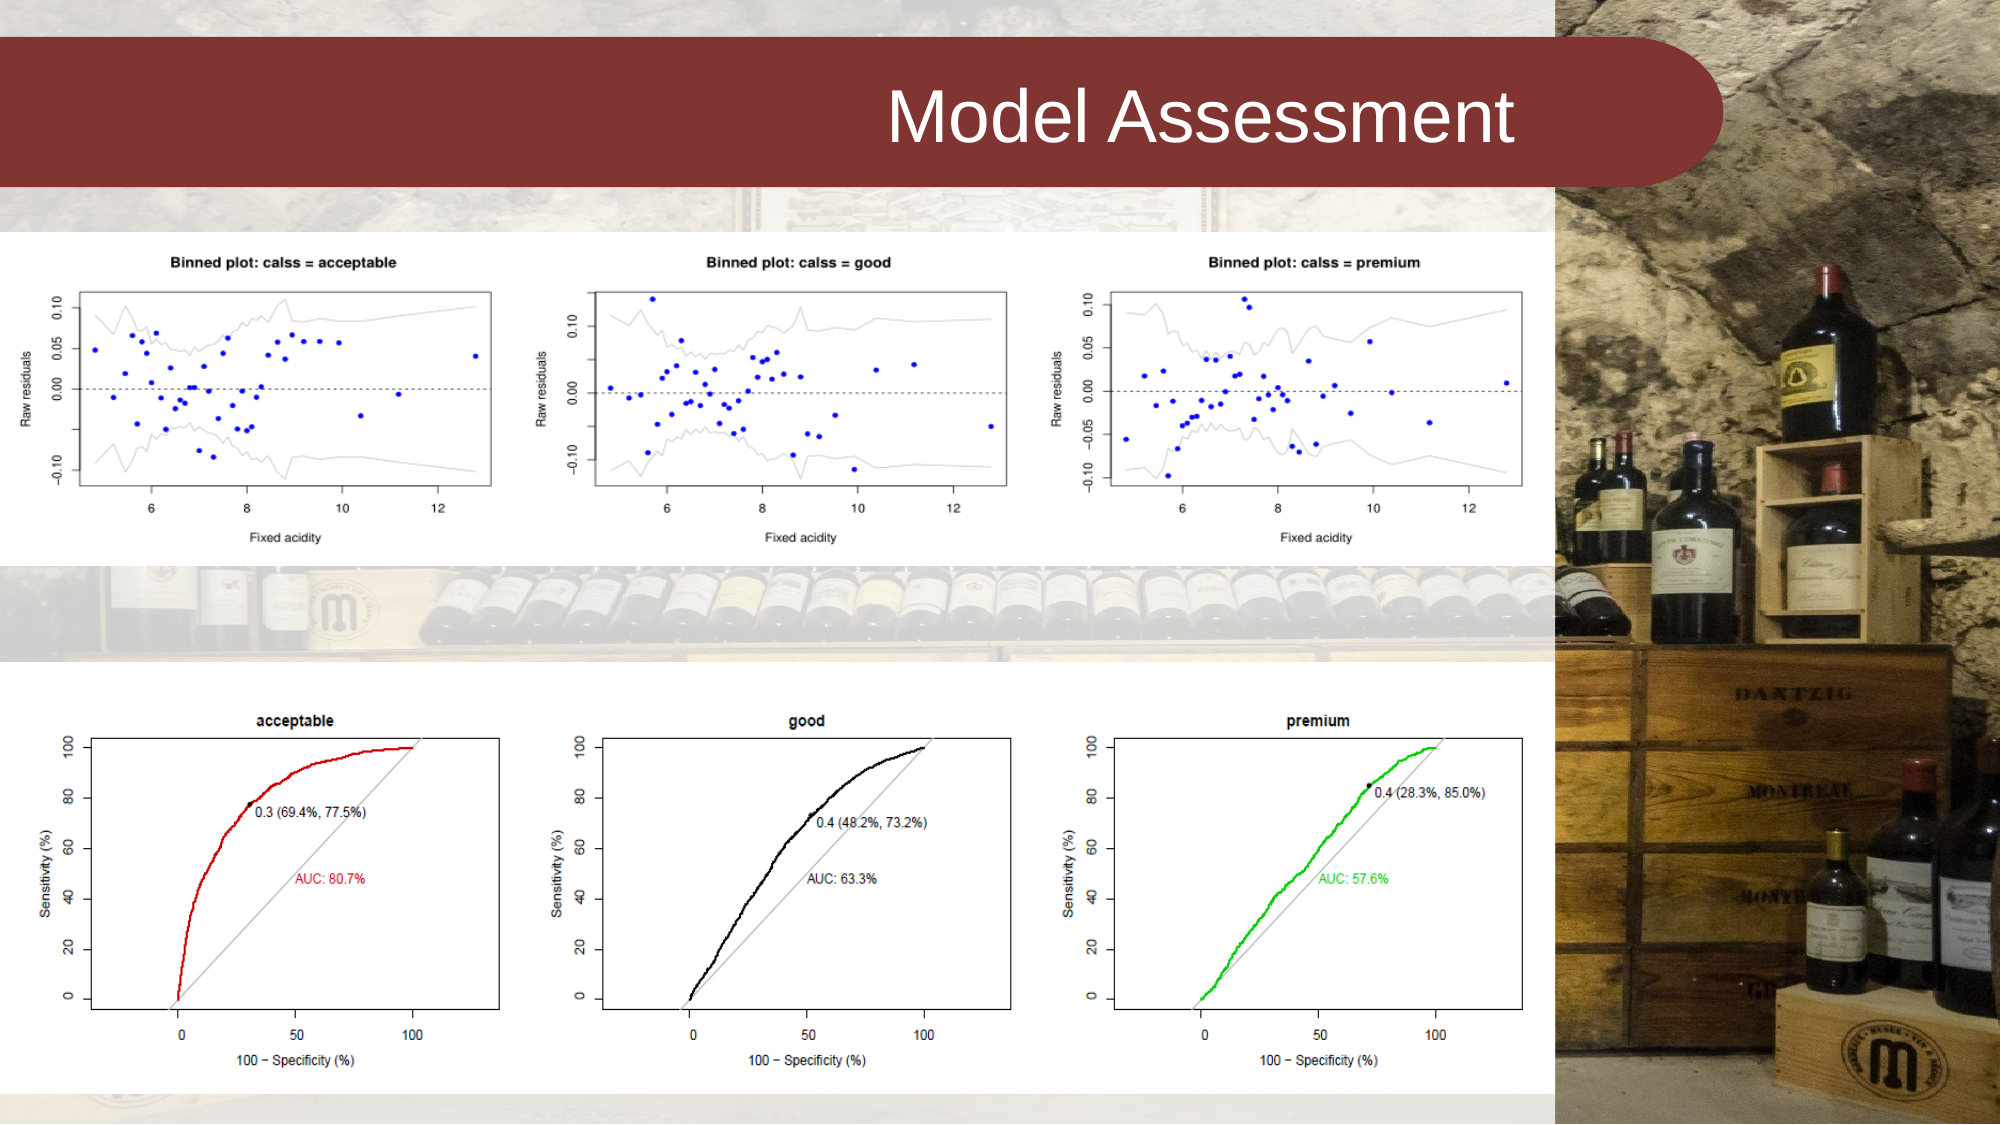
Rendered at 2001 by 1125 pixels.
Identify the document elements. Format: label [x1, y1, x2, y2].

list [0, 0, 2000, 1124]
text_box [0, 662, 1556, 1094]
text_box [0, 232, 1556, 566]
